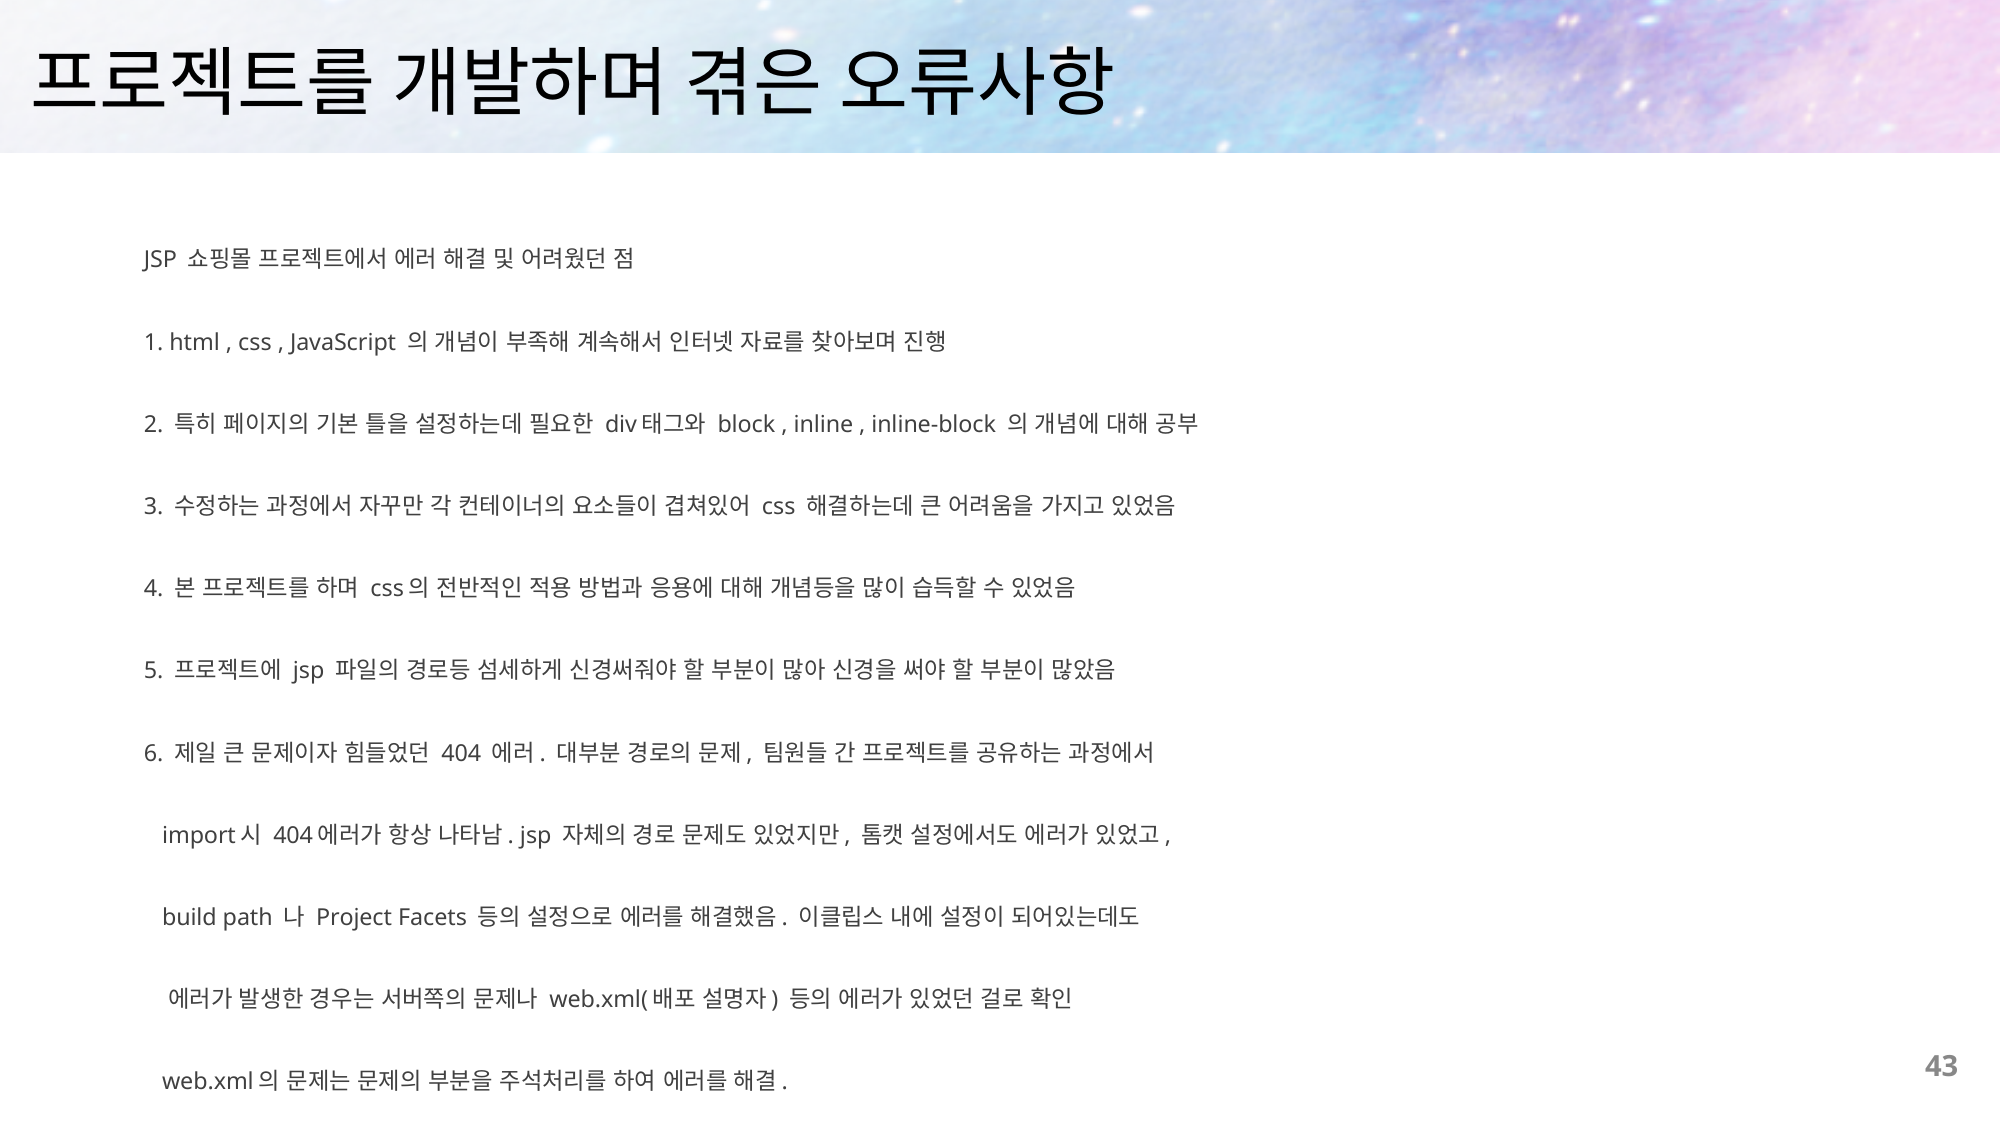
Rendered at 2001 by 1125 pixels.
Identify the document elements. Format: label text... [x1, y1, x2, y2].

text_box JSP 쇼핑몰 프로젝트에서 에러 해결 및 어려웠던 점 1. html , css , JavaScript 의 개념이 부족해 계속해서 인터넷 자료를 찾아보며 진행 2. 특히 페이지의 기본 틀을 설정하는데 필요한 div태그와 block , inline , inline-block 의 개념에 대해 공부 3. 수정하는 과정에서 자꾸만 각 컨테이너의 요소들이 겹쳐있어 css 해결하는데 큰 어려움을 가지고 있었음 4. 본 프로젝트를 하며 css의 전반적인 적용 방법과 응용에 대해 개념등을 많이 습득할 수 있었음 5. 프로젝트에 jsp 파일의 경로등 섬세하게 신경써줘야 할 부분이 많아 신경을 써야 할 부분이 많았음 6. 제일 큰 문제이자 힘들었던 404 에러. 대부분 경로의 문제, 팀원들 간 프로젝트를 공유하는 과정에서 import시 404에러가 항상 나타남. jsp 자체의 경로 문제도 있었지만, 톰캣 설정에서도 에러가 있었고, build path 나 Project Facets 등의 설정으로 에러를 해결했음. 이클립스 내에 설정이 되어있는데도 에러가 발생한 경우는 서버쪽의 문제나 web.xml(배포 설명자) 등의 에러가 있었던 걸로 확인 web.xml의 문제는 문제의 부분을 주석처리를 하여 에러를 해결. [7, 155, 1993, 1108]
picture [0, 0, 2000, 154]
slide_number 43 [1915, 1040, 1967, 1093]
